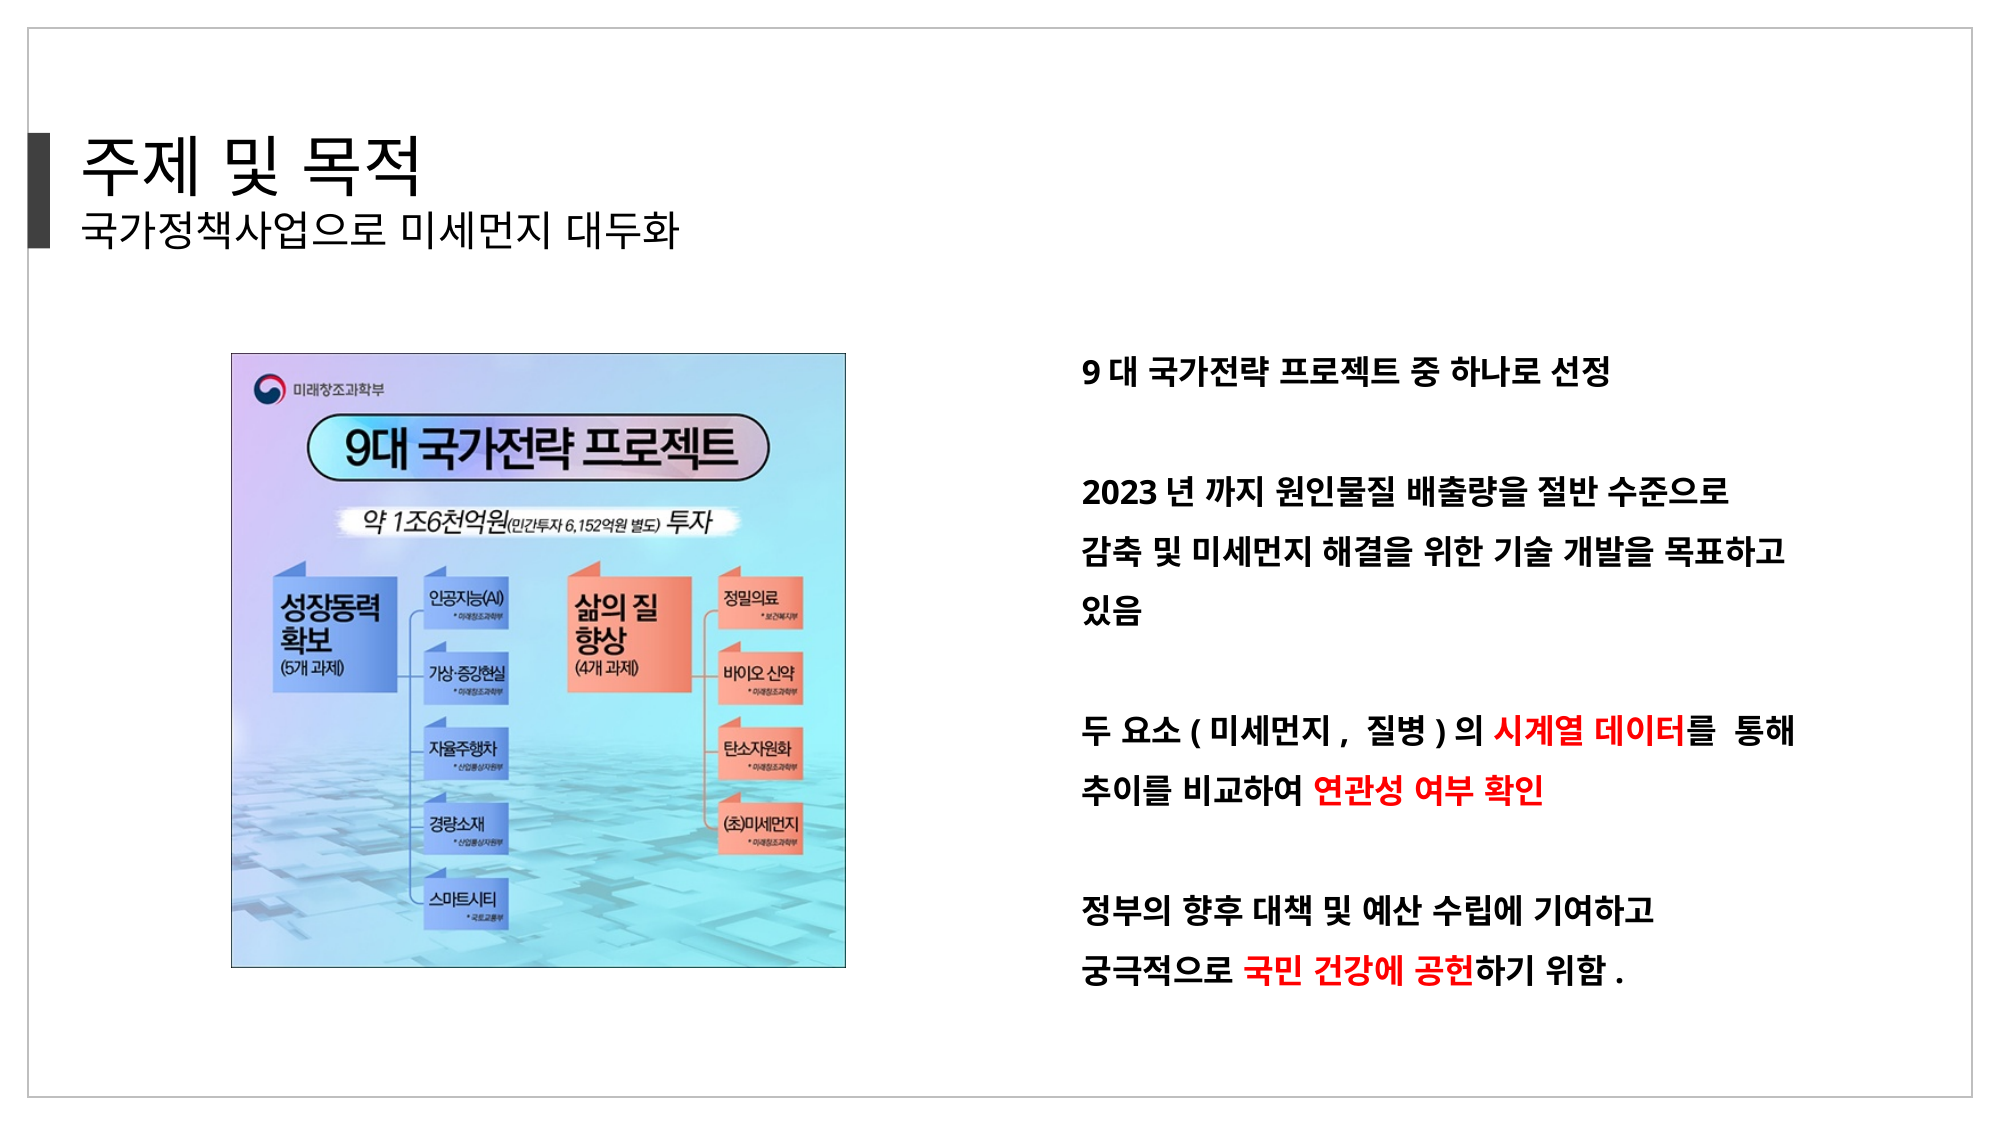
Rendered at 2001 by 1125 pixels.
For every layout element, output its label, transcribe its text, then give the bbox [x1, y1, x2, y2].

text_box [27, 132, 51, 249]
text_box 9대 국가전략 프로젝트 중 하나로 선정 2023년 까지 원인물질 배출량을 절반 수준으로 감축 및 미세먼지 해결을 위한 기술 개발을 목표하고 있음 두 요소(미세먼지, 질병)의 시계열 데이터를 통해 추이를 비교하여 연관성 여부 확인 정부의 향후 대책 및 예산 수립에 기여하고 궁극적으로 국민 건강에 공헌하기 위함. [1048, 283, 1812, 1038]
text_box [27, 27, 1973, 1098]
text_box 주제 및 목적 국가정책사업으로 미세먼지 대두화 [65, 117, 863, 263]
picture [231, 353, 846, 968]
